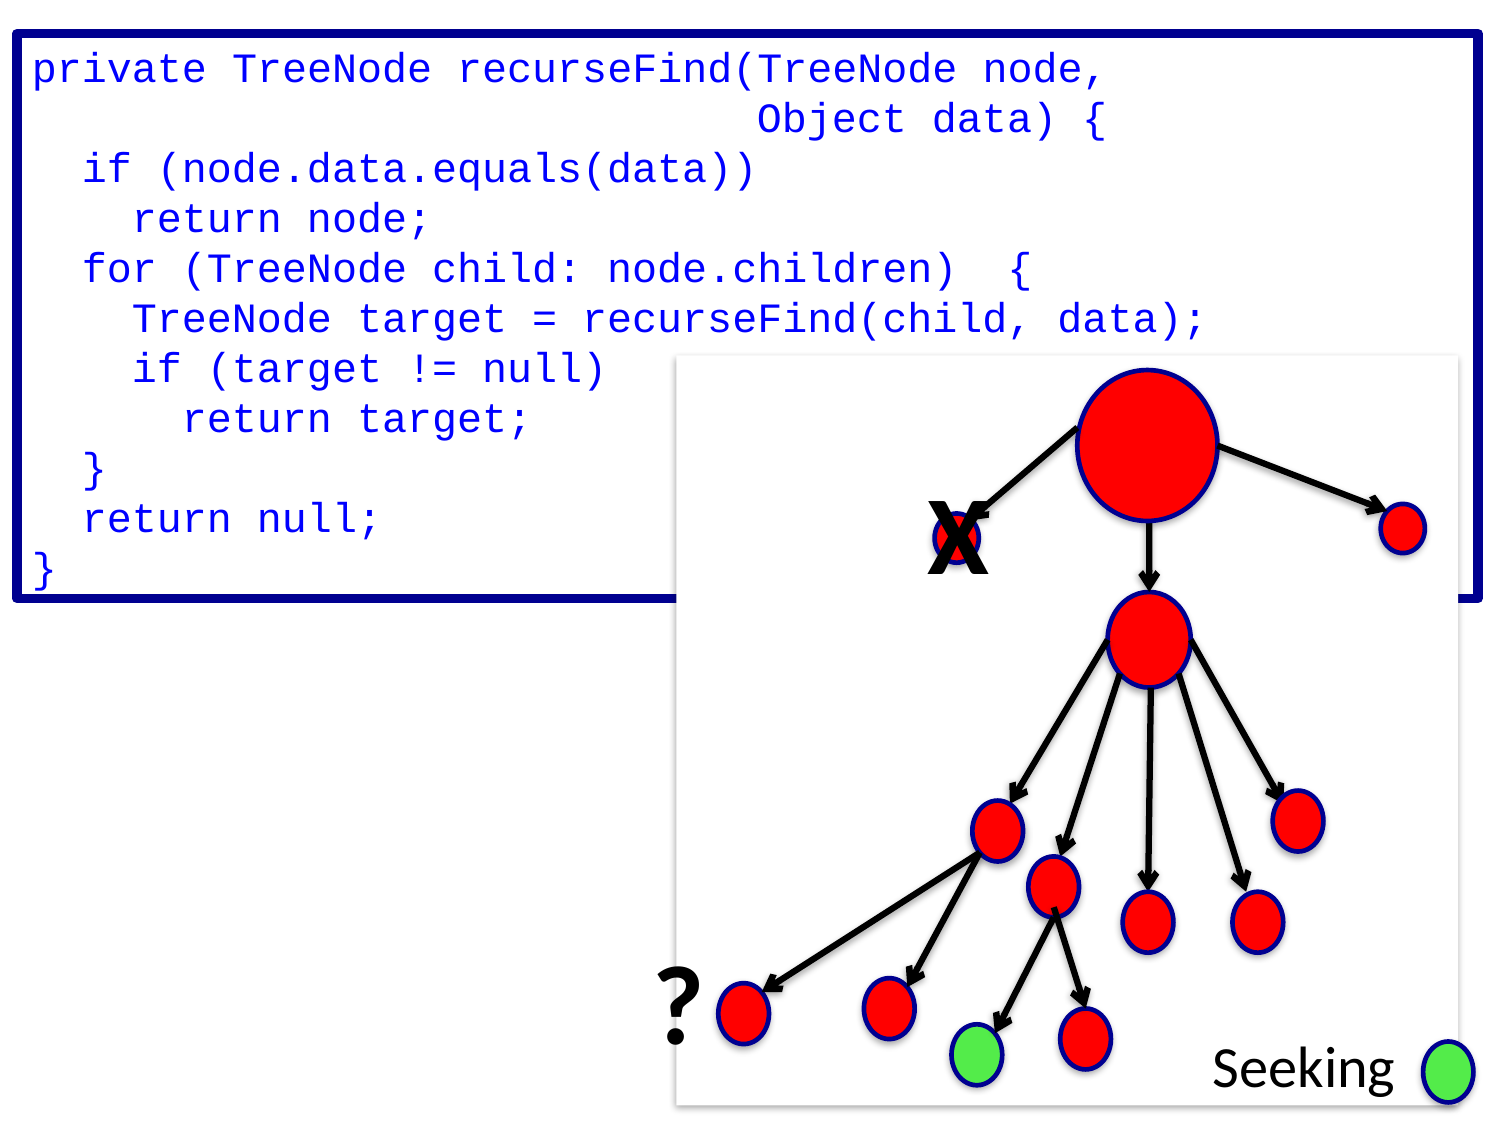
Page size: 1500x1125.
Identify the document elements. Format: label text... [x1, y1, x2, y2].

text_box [1202, 1021, 1474, 1108]
text_box private TreeNode recurseFind(TreeNode node, Object data) { if (node.data.equals(data)) return node; for (TreeNode child: node.children) { TreeNode target = recurseFind(child, data); if (target != null) return target; } return null; } [17, 33, 1478, 599]
text_box [863, 1001, 916, 1040]
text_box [1147, 687, 1152, 892]
title [75, 45, 1425, 233]
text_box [1053, 917, 1086, 1009]
text_box [1059, 1008, 1112, 1071]
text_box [1178, 673, 1247, 892]
text_box [1106, 591, 1192, 688]
text_box [1271, 789, 1325, 853]
text_box [950, 1023, 1003, 1087]
text_box [1231, 890, 1284, 954]
text_box X [912, 454, 1005, 605]
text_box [1217, 445, 1388, 512]
text_box [1121, 891, 1175, 954]
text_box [994, 917, 1054, 1034]
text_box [906, 852, 981, 988]
text_box [720, 982, 770, 1045]
text_box [971, 799, 1024, 863]
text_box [1009, 639, 1108, 804]
text_box [1379, 503, 1426, 554]
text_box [761, 852, 904, 993]
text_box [968, 427, 1078, 521]
text_box [1027, 855, 1080, 915]
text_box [1190, 639, 1284, 804]
text_box [676, 355, 1459, 1106]
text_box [1059, 673, 1120, 857]
text_box ? [637, 924, 720, 1075]
text_box [1078, 369, 1219, 522]
